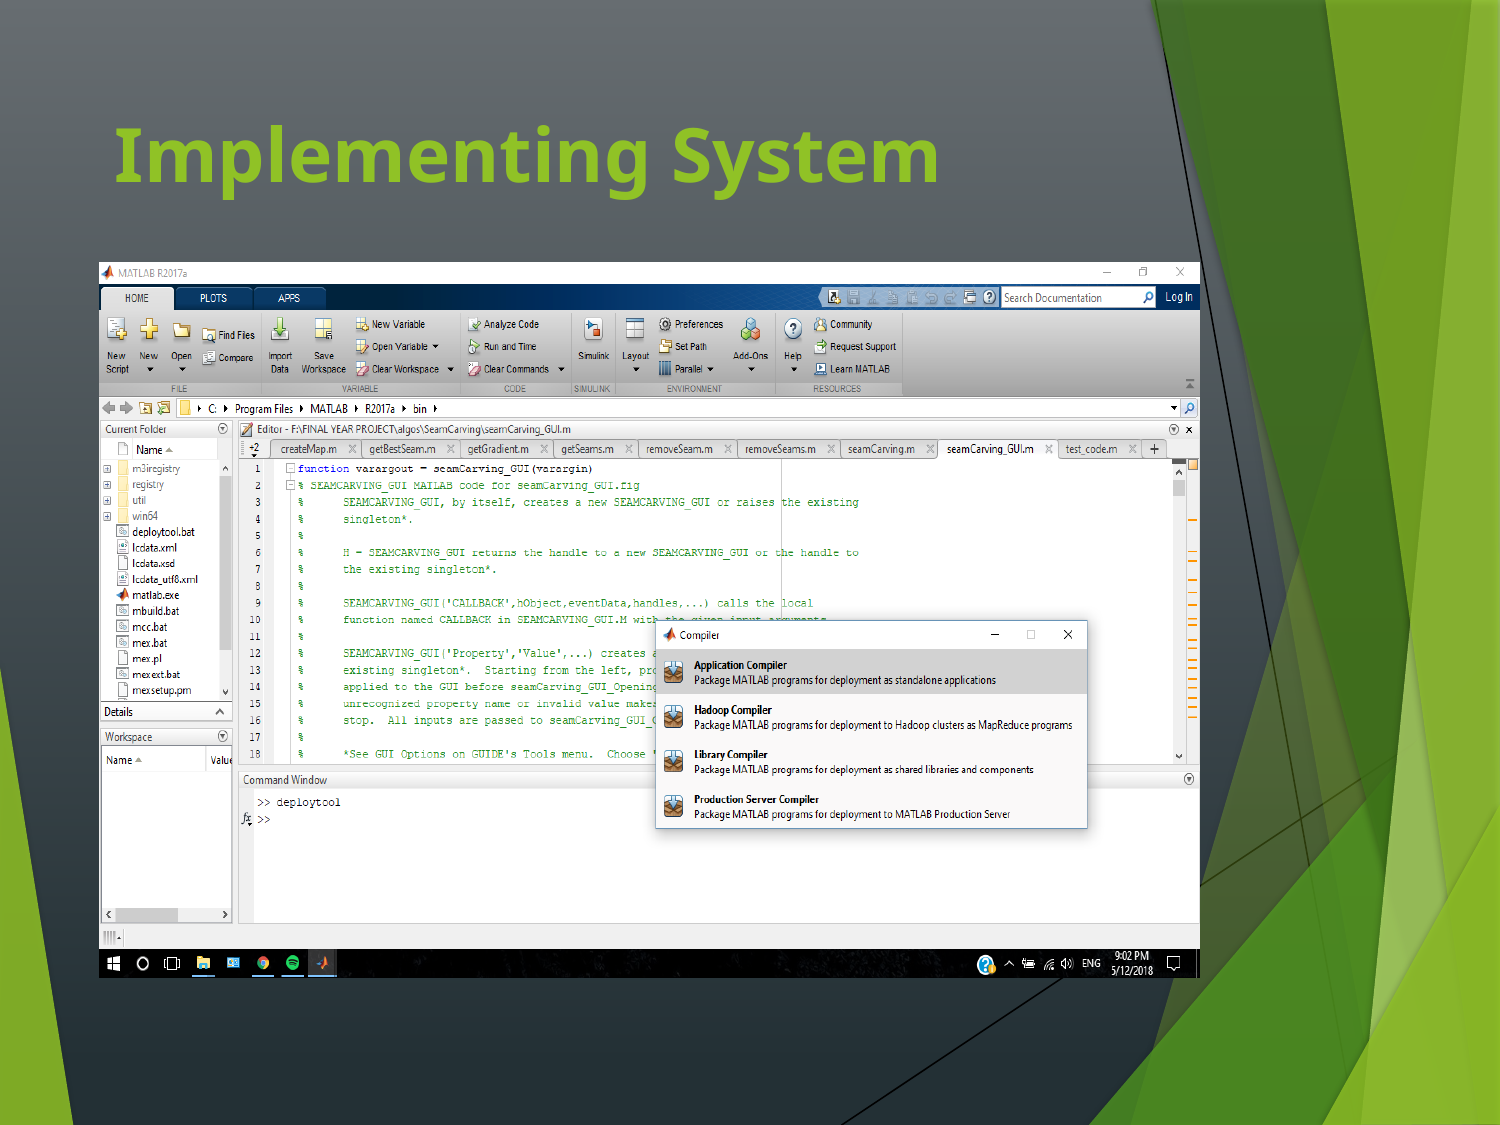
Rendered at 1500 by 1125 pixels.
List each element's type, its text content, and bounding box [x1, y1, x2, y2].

title Implementing System [99, 99, 1142, 261]
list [99, 261, 1201, 979]
